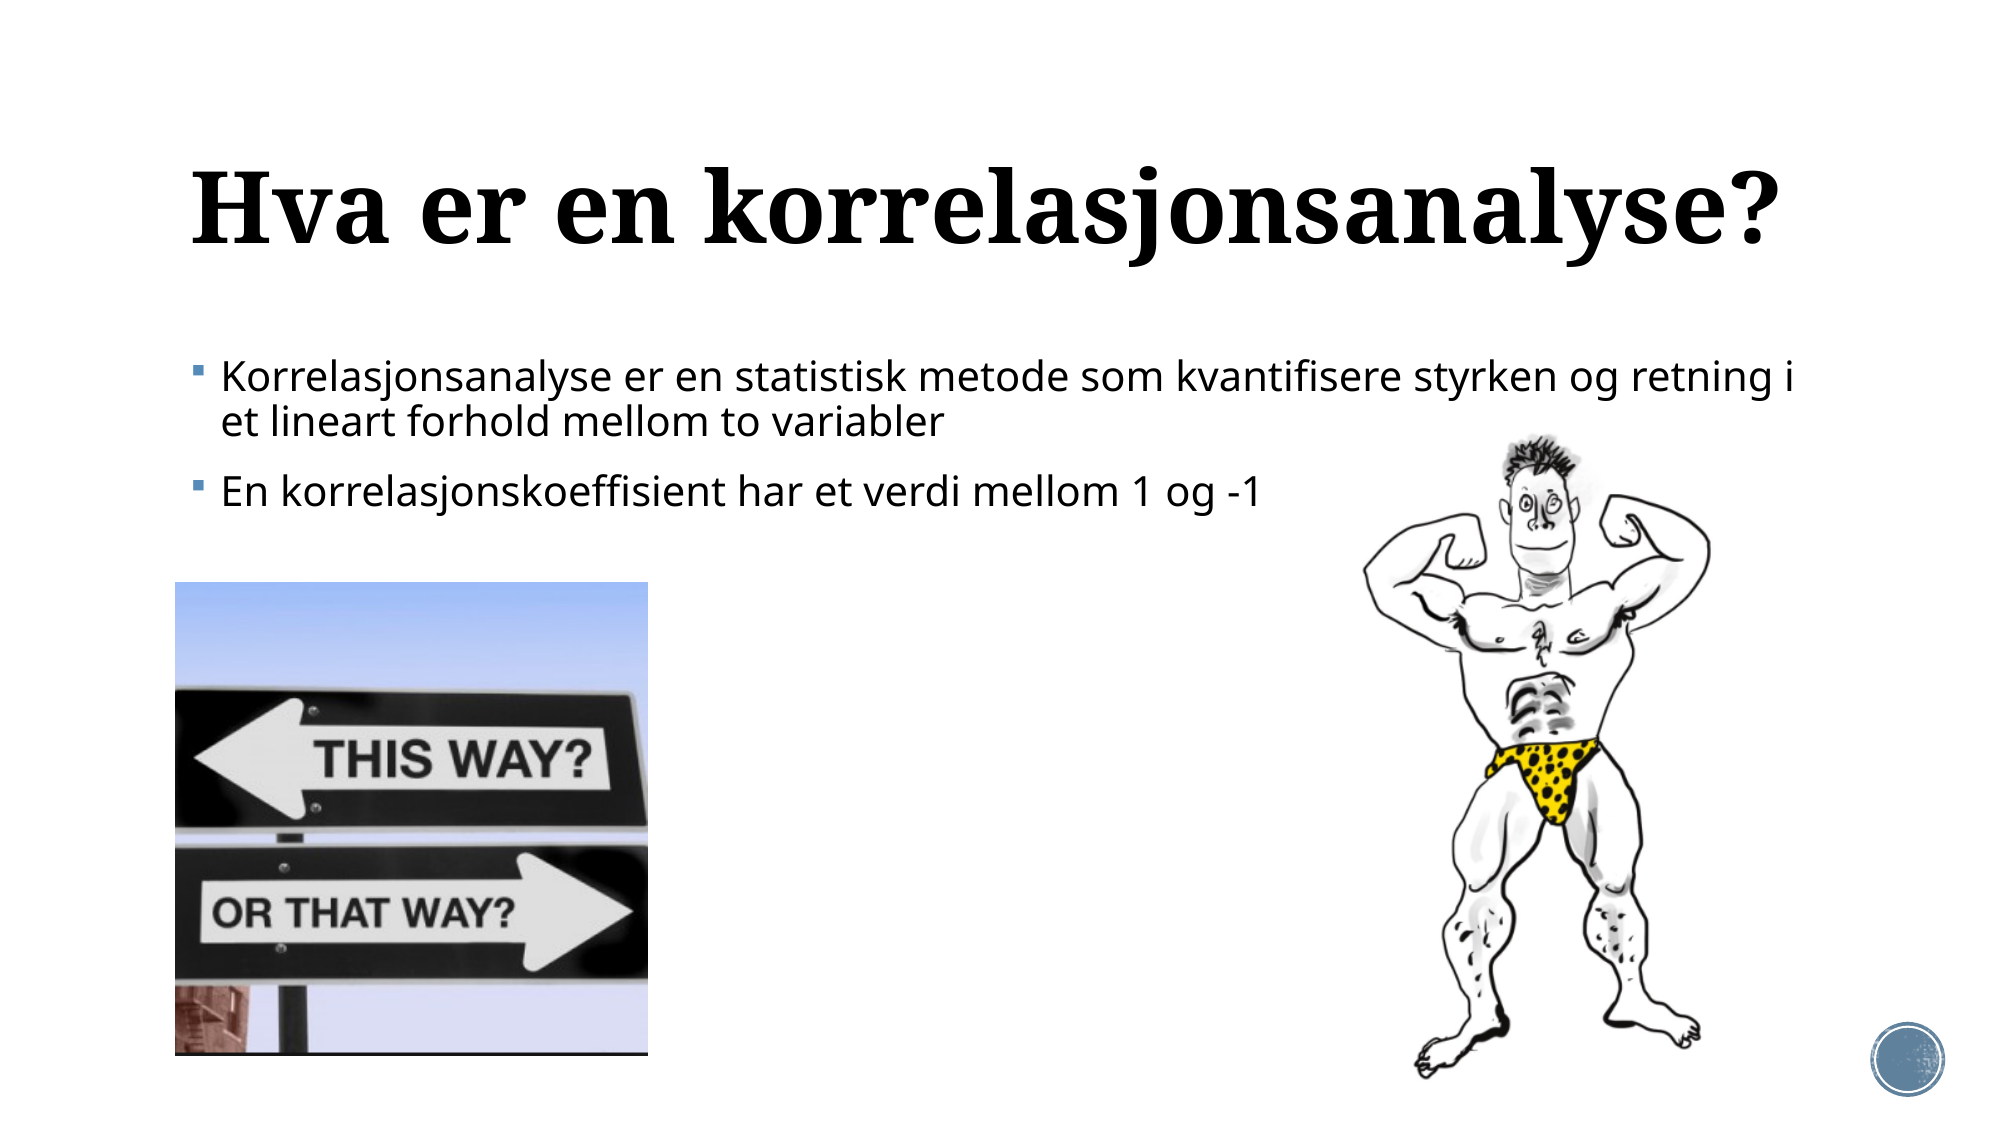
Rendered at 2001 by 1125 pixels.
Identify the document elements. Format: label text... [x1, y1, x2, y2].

list Korrelasjonsanalyse er en statistisk metode som kvantifisere styrken og retning i et lineart forhold mellom to variabler En korrelasjonskoeffisient har et verdi mellom 1 og -1 [175, 348, 1826, 1013]
picture [1281, 418, 1800, 1125]
picture [175, 582, 648, 1056]
title Hva er en korrelasjonsanalyse? [175, 79, 1826, 344]
